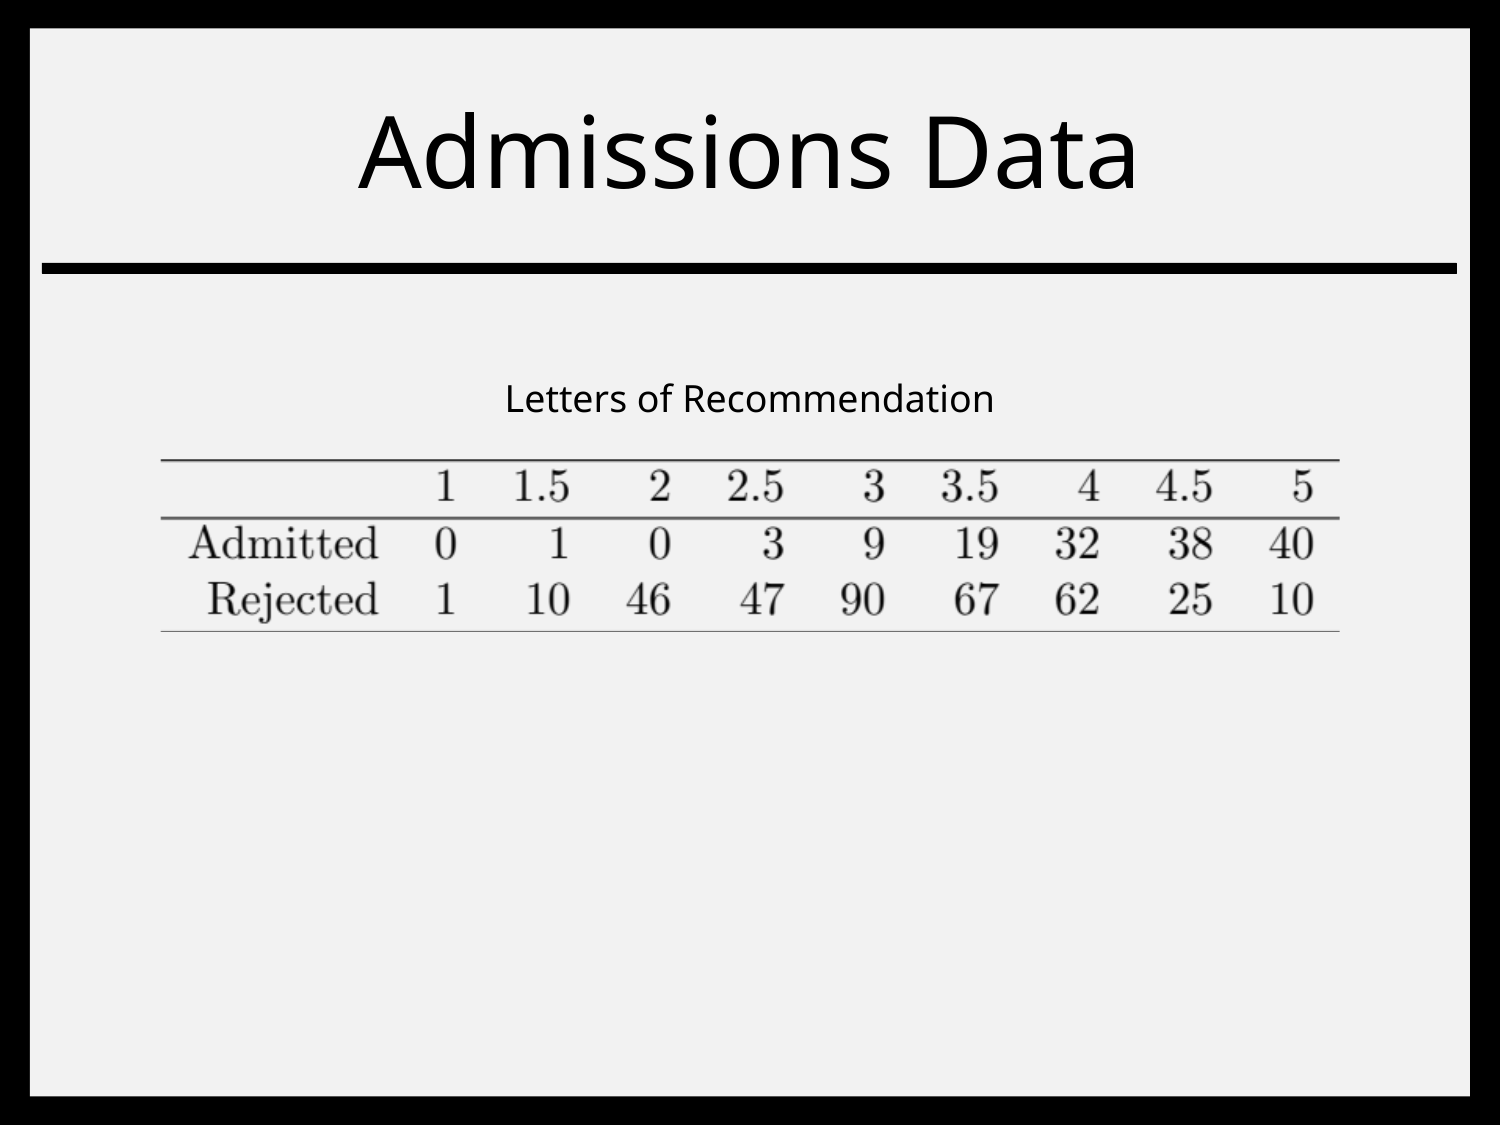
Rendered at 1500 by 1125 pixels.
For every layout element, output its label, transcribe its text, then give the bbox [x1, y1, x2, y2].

picture [160, 457, 1341, 632]
title Admissions Data [147, 38, 1353, 259]
text_box Letters of Recommendation [489, 367, 1011, 428]
